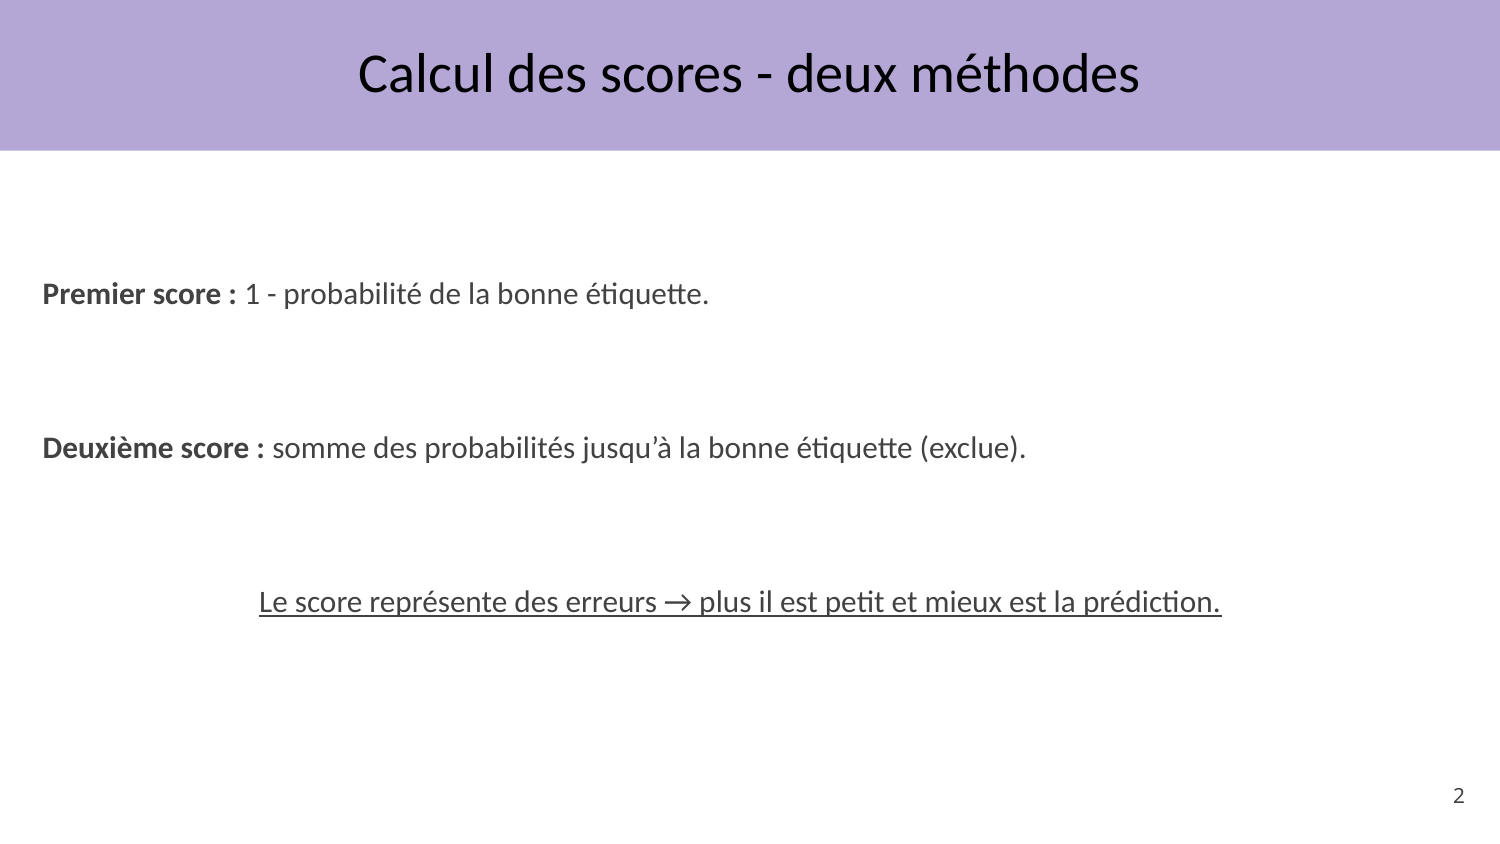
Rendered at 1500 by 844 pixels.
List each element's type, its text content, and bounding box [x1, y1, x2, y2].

title Calcul des scores - deux méthodes [70, 21, 1430, 119]
text_box Premier score : 1 - probabilité de la bonne étiquette. Deuxième score : somme des probabilités jusqu’à la bonne étiquette (exclue). Le score représente des erreurs → plus il est petit et mieux est la prédiction. [27, 239, 1454, 759]
slide_number ‹#› [1389, 764, 1480, 830]
